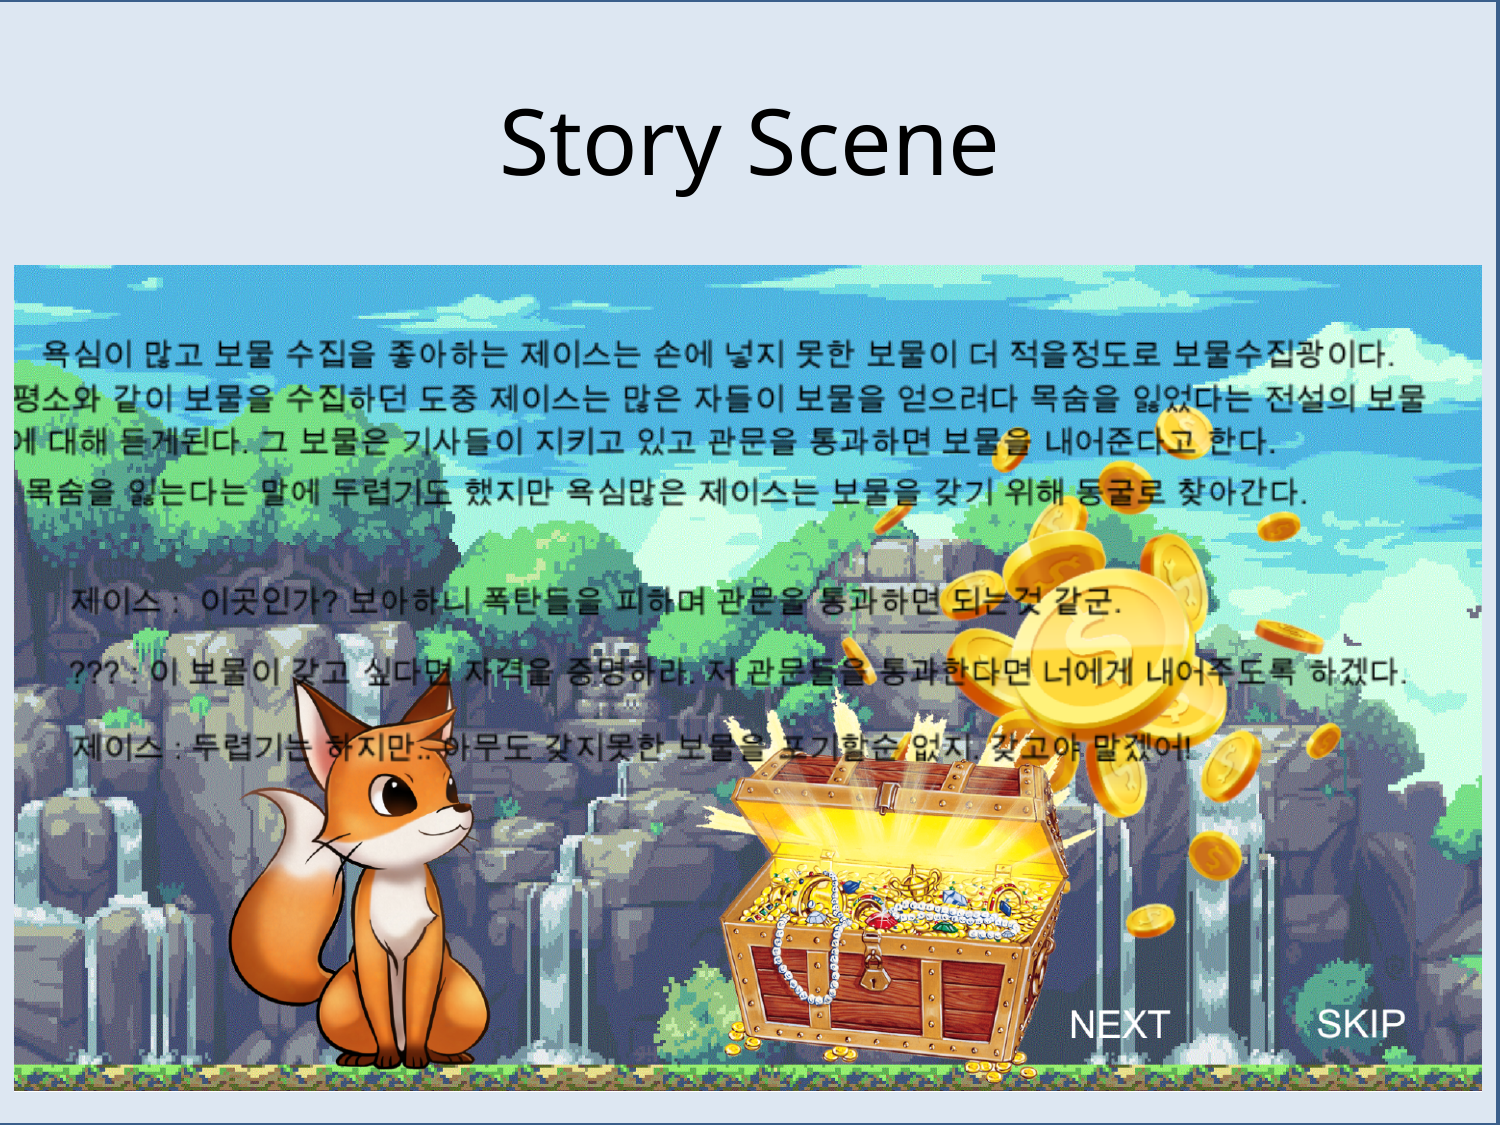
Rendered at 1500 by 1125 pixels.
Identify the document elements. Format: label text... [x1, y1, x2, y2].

picture [14, 264, 1482, 1092]
title Story Scene [75, 45, 1425, 233]
text_box [0, 0, 1500, 1125]
